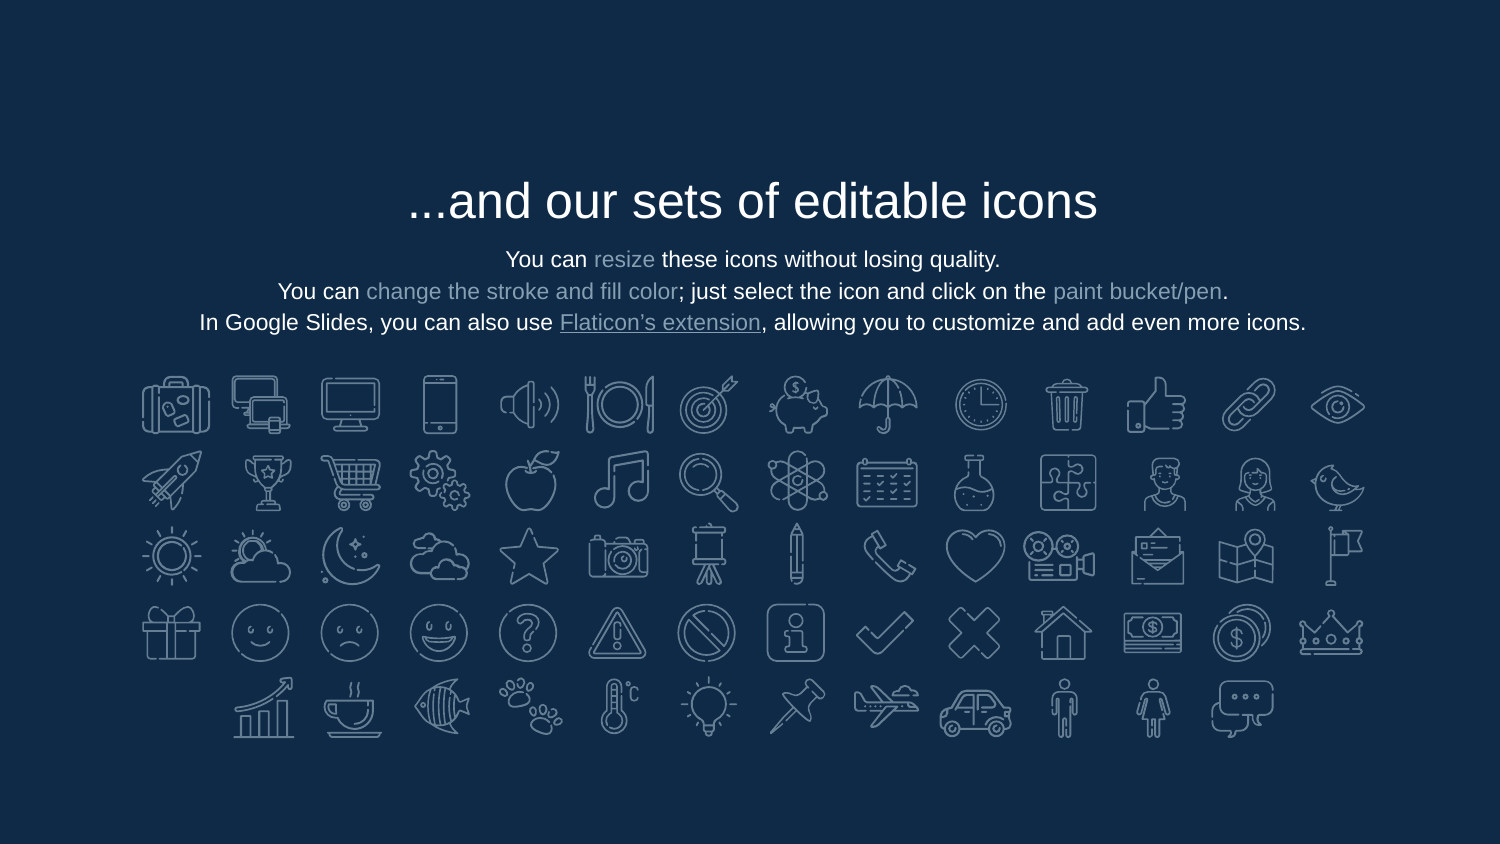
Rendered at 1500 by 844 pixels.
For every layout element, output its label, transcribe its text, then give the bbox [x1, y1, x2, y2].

text_box [1325, 526, 1363, 586]
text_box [320, 454, 382, 512]
text_box [231, 375, 291, 435]
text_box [1045, 378, 1089, 431]
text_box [422, 374, 458, 435]
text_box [230, 603, 290, 663]
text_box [766, 450, 830, 512]
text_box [588, 534, 649, 578]
text_box [1040, 454, 1097, 511]
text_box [677, 603, 736, 663]
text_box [676, 452, 740, 513]
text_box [409, 449, 471, 512]
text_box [1135, 678, 1172, 739]
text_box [498, 677, 564, 736]
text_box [856, 457, 918, 508]
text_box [1126, 376, 1187, 434]
text_box [863, 529, 917, 583]
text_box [593, 450, 650, 509]
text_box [600, 678, 640, 735]
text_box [498, 527, 560, 585]
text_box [1211, 680, 1274, 739]
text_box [230, 529, 292, 584]
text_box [1123, 612, 1182, 654]
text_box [949, 454, 997, 512]
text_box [413, 678, 471, 735]
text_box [947, 606, 1001, 660]
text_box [766, 603, 826, 663]
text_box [1310, 464, 1366, 512]
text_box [498, 603, 558, 663]
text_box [140, 450, 203, 511]
text_box [1034, 605, 1093, 660]
text_box [679, 375, 739, 434]
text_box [1220, 377, 1278, 432]
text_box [1021, 530, 1096, 582]
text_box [587, 606, 647, 660]
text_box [141, 525, 202, 587]
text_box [141, 375, 211, 435]
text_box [855, 610, 915, 655]
text_box [790, 522, 804, 585]
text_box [954, 378, 1008, 431]
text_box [1310, 385, 1366, 425]
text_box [768, 375, 829, 434]
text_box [691, 522, 727, 586]
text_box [1143, 457, 1187, 512]
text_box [320, 603, 380, 663]
title ...and our sets of editable icons [175, 153, 1332, 233]
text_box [584, 375, 655, 435]
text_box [1212, 603, 1274, 663]
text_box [853, 684, 920, 729]
text_box [770, 678, 826, 735]
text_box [244, 455, 292, 512]
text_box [1298, 609, 1364, 656]
text_box [409, 532, 470, 581]
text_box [320, 526, 381, 586]
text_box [1131, 527, 1185, 585]
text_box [1218, 528, 1274, 584]
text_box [409, 603, 469, 663]
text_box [232, 676, 295, 739]
text_box [858, 375, 918, 435]
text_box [680, 675, 738, 737]
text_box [939, 689, 1012, 738]
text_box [945, 529, 1006, 583]
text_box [504, 449, 560, 512]
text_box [323, 681, 383, 739]
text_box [499, 380, 560, 429]
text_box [1235, 457, 1276, 512]
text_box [1051, 678, 1078, 739]
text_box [320, 377, 381, 432]
list You can resize these icons without losing quality. You can change the stroke and fill color; just select the icon and click on the paint bucket/pen. In Google Slides, you can also use Flaticon’s extension, allowing you to customize and add even more icons. [135, 264, 1371, 344]
text_box [142, 605, 201, 660]
